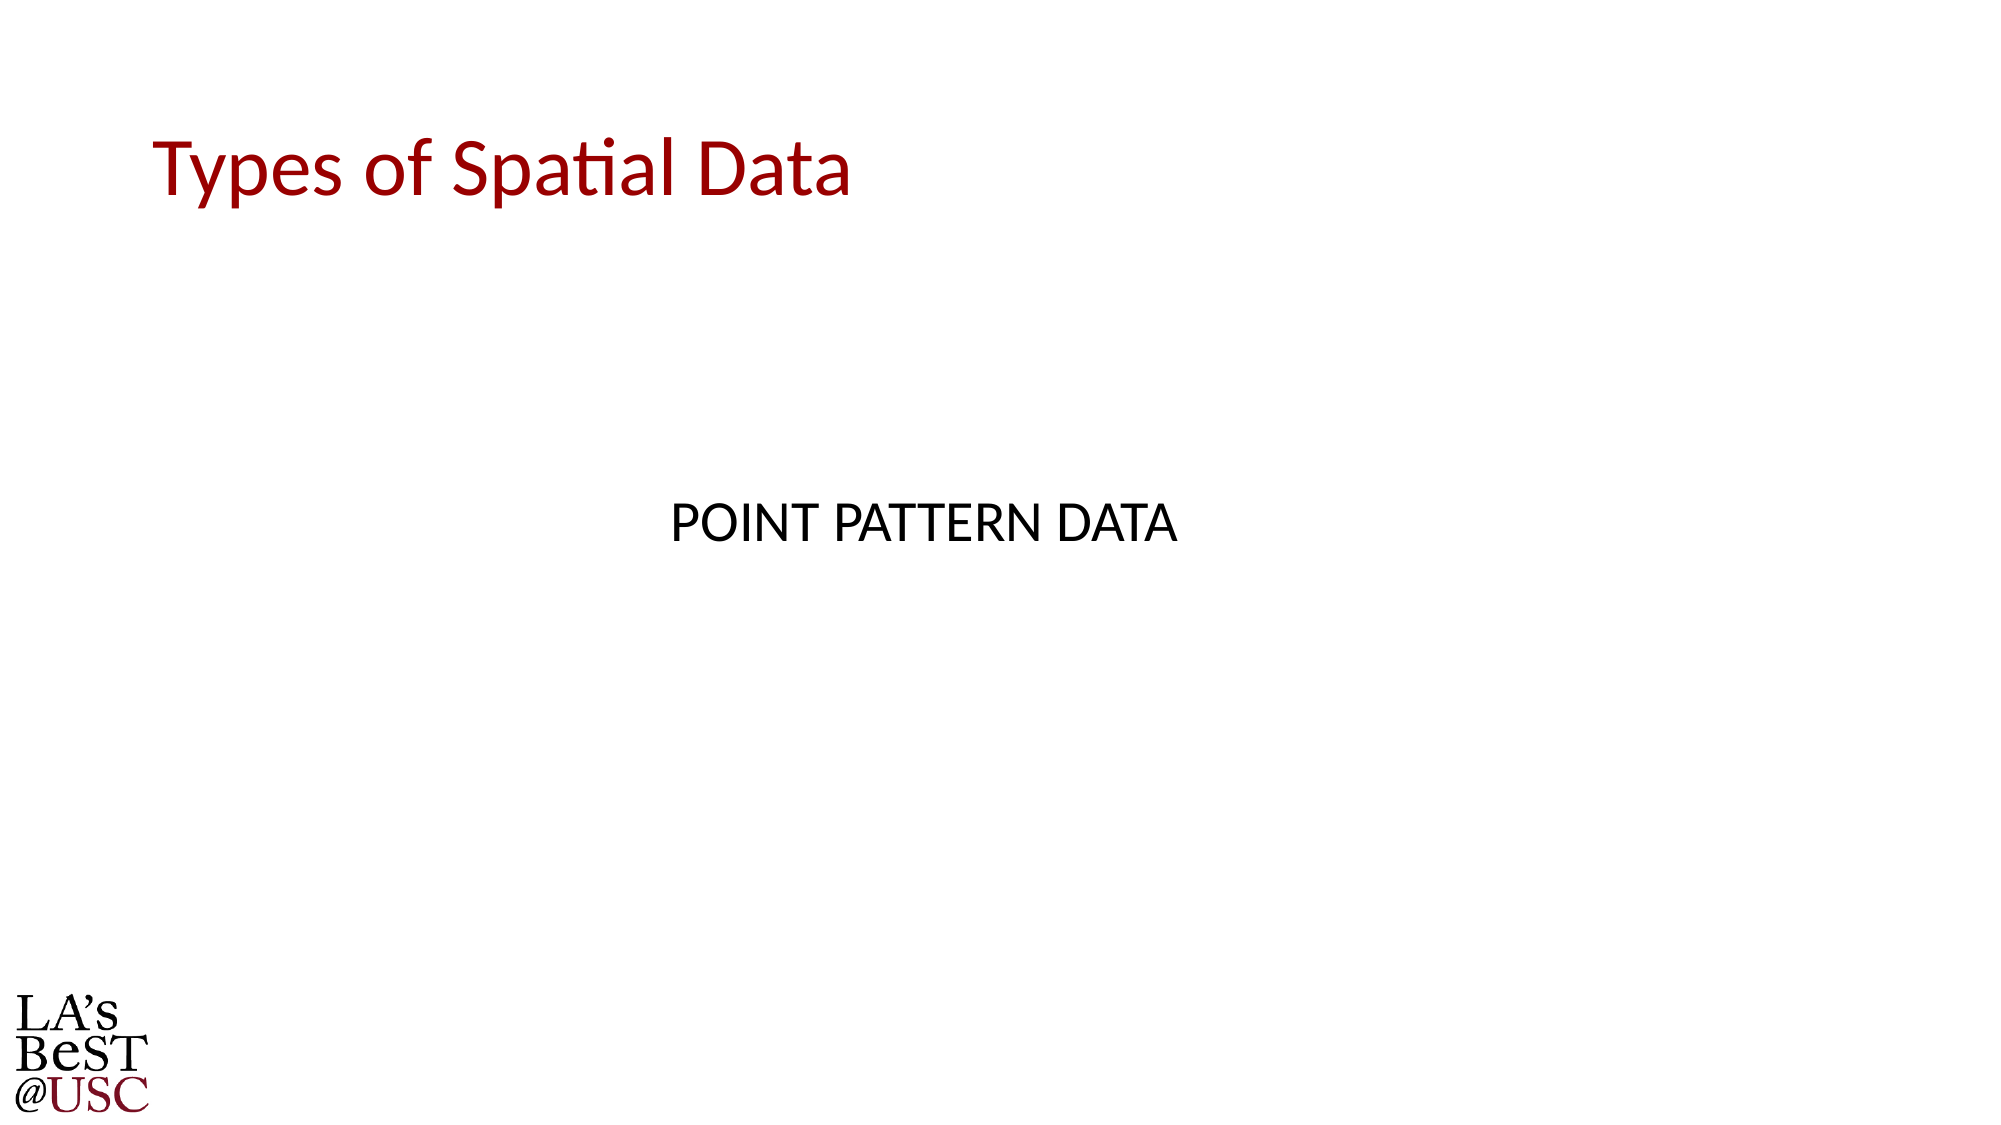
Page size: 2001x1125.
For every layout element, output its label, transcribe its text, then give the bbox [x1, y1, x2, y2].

picture [12, 988, 154, 1118]
list POINT PATTERN DATA [655, 483, 1713, 642]
title Types of Spatial Data [137, 59, 1863, 278]
